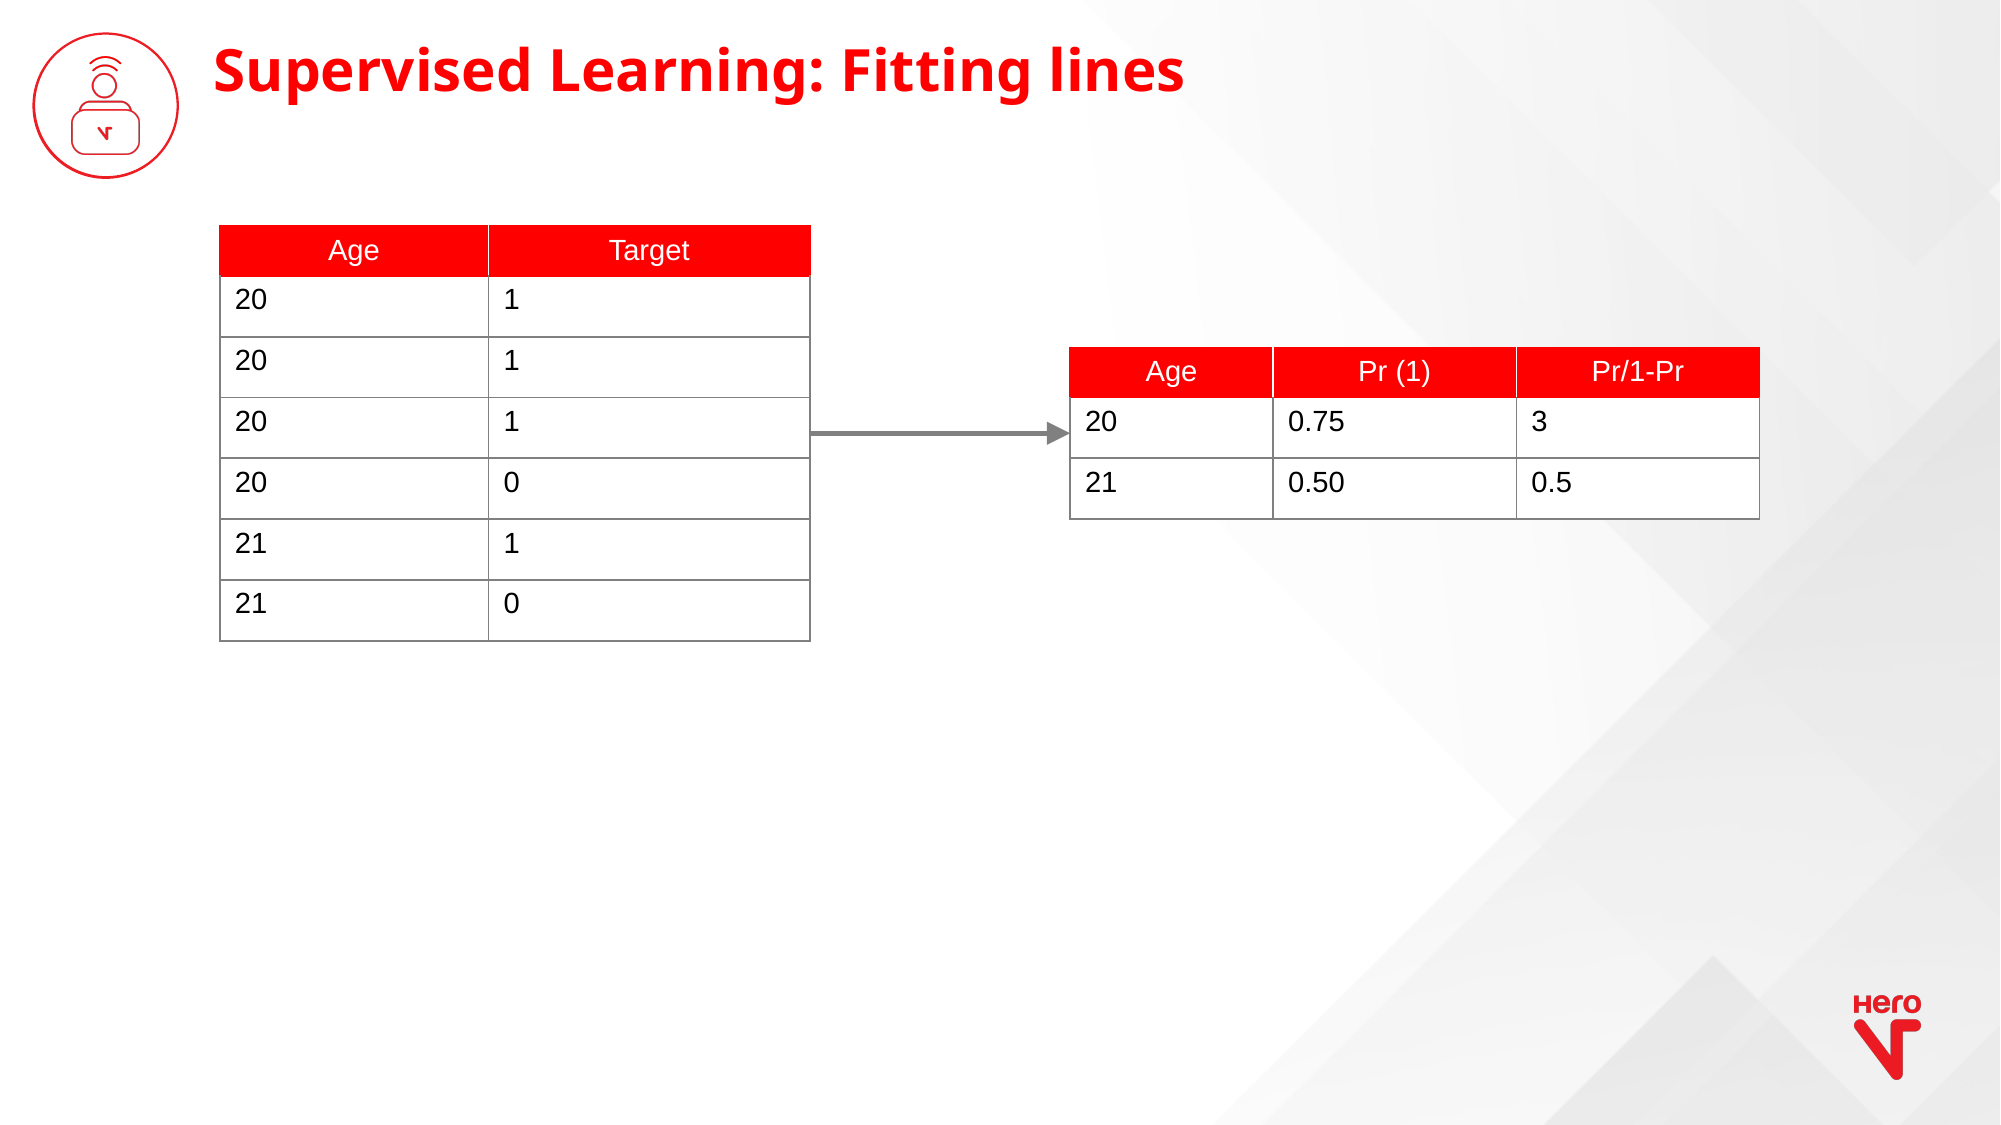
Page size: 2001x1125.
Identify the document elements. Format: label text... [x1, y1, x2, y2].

table_cell 1 [489, 338, 809, 397]
table_cell 20 [1071, 398, 1272, 457]
table_cell 0.5 [1517, 459, 1759, 518]
table_cell 1 [489, 520, 809, 579]
table_cell 3 [1517, 398, 1759, 457]
table_header Pr (1) [1274, 348, 1516, 397]
picture [1854, 995, 1921, 1080]
table_header Pr/1-Pr [1517, 348, 1759, 397]
table_cell 1 [489, 398, 809, 457]
text_box Interpreting Logistic Regression Coefficients [67, 0, 2000, 1125]
table_cell 0 [489, 459, 809, 518]
table_cell 0 [489, 581, 809, 640]
table_header Target [489, 227, 809, 275]
table_cell 1 [489, 277, 809, 336]
table_cell 20 [221, 338, 488, 397]
table_cell 20 [221, 398, 488, 457]
table_cell 21 [221, 581, 488, 640]
table_cell 0.50 [1274, 459, 1516, 518]
table_header Age [221, 227, 488, 275]
table_cell 21 [221, 520, 488, 579]
picture [71, 56, 140, 155]
table_cell 21 [1071, 459, 1272, 518]
table_cell 0.75 [1274, 398, 1516, 457]
table_cell 20 [221, 277, 488, 336]
table_cell 20 [221, 459, 488, 518]
table_header Age [1071, 348, 1272, 397]
text_box Supervised Learning: Fitting lines [198, 18, 1877, 119]
